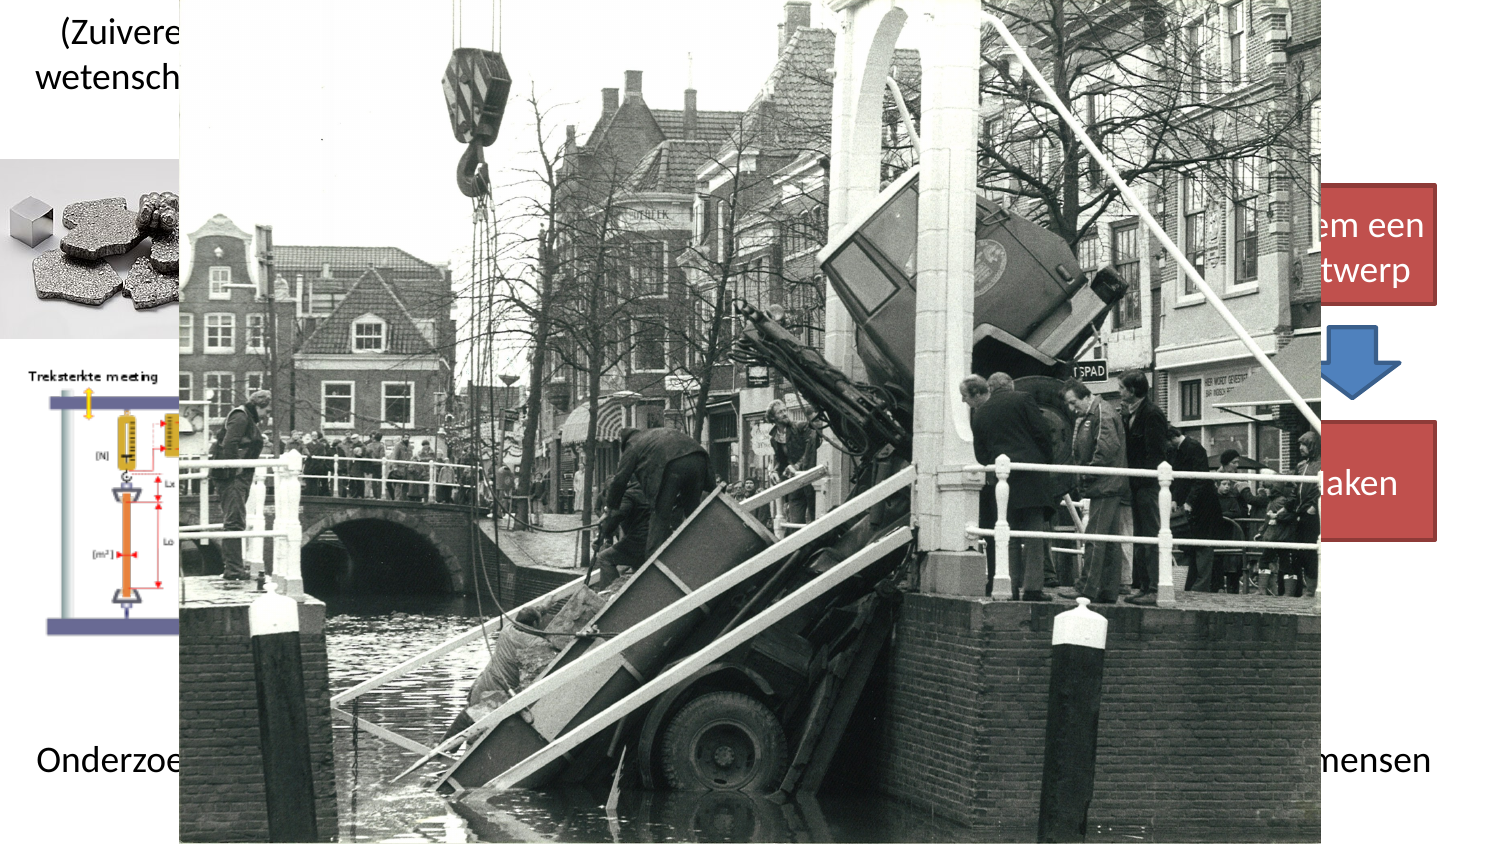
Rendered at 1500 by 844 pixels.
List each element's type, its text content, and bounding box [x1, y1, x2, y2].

text_box [1325, 325, 1402, 400]
text_box Technici & ambachtsmensen [1325, 727, 1469, 788]
text_box Maken [1325, 420, 1437, 542]
picture [0, 0, 1321, 844]
text_box Onderzoekers [17, 727, 174, 788]
text_box Neem een ontwerp [1325, 183, 1437, 306]
text_box (Zuivere) wetenschap [0, 0, 177, 105]
